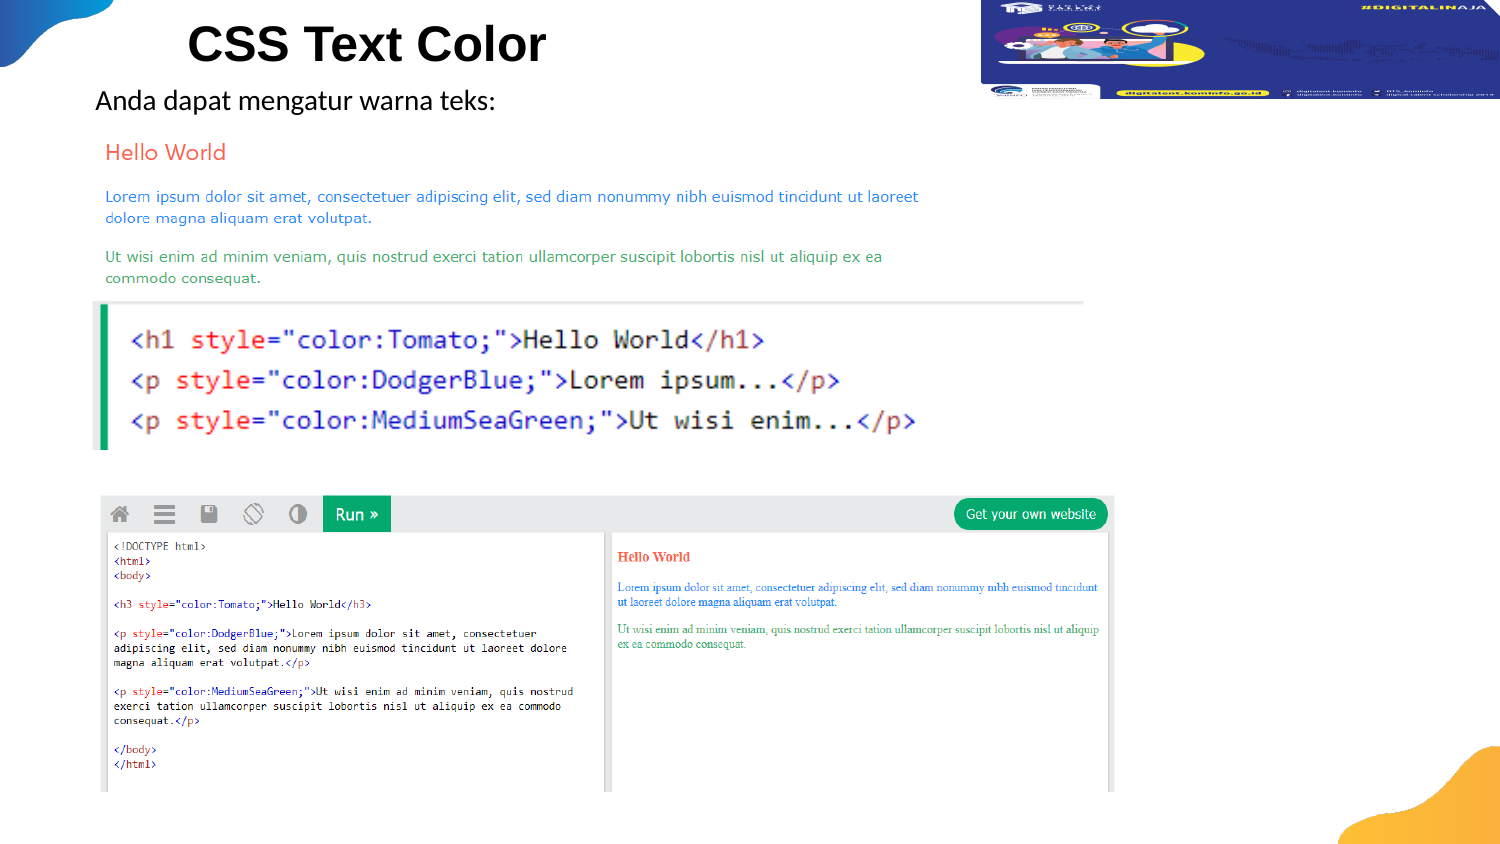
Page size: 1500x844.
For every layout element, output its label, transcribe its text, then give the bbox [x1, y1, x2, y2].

picture [80, 122, 1084, 450]
picture [1335, 738, 1500, 844]
text_box Anda dapat mengatur warna teks: [80, 71, 835, 122]
picture [0, 0, 115, 73]
picture [980, 0, 1500, 100]
picture [100, 465, 1115, 793]
text_box CSS Text Color [172, 0, 923, 79]
